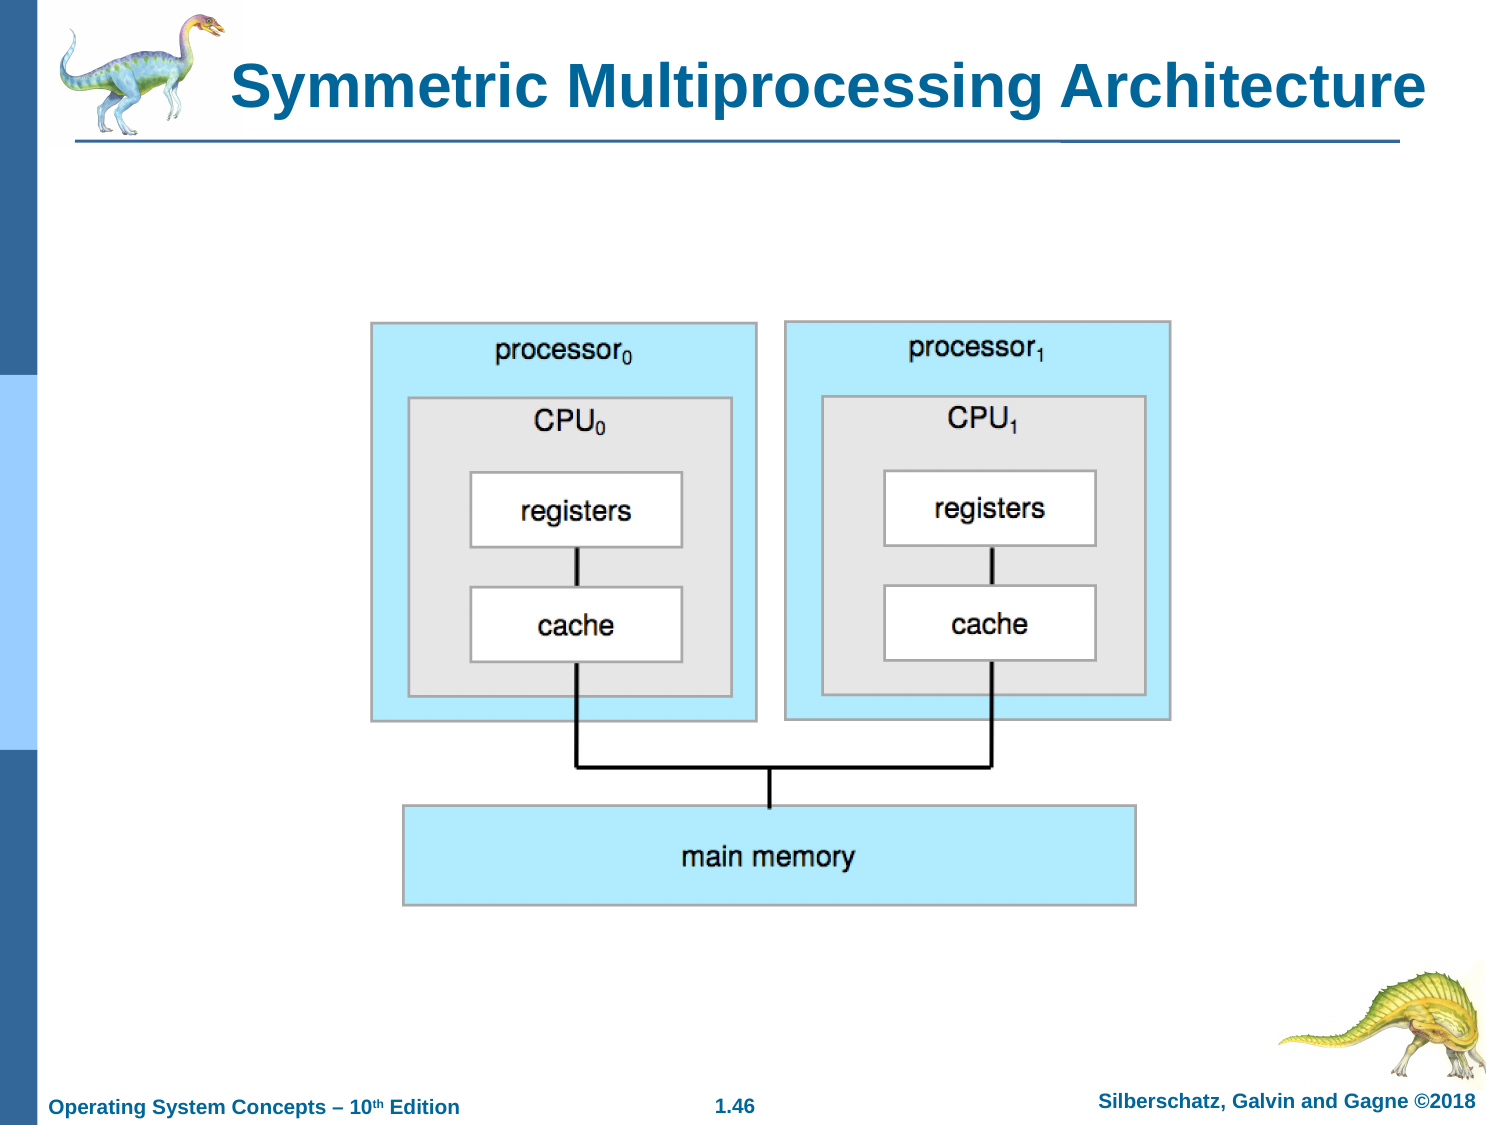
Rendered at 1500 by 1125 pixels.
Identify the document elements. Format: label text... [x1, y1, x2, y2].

title Symmetric Multiprocessing Architecture [154, 21, 1500, 128]
picture [1275, 959, 1486, 1090]
picture [46, 0, 243, 149]
picture [355, 298, 1185, 927]
